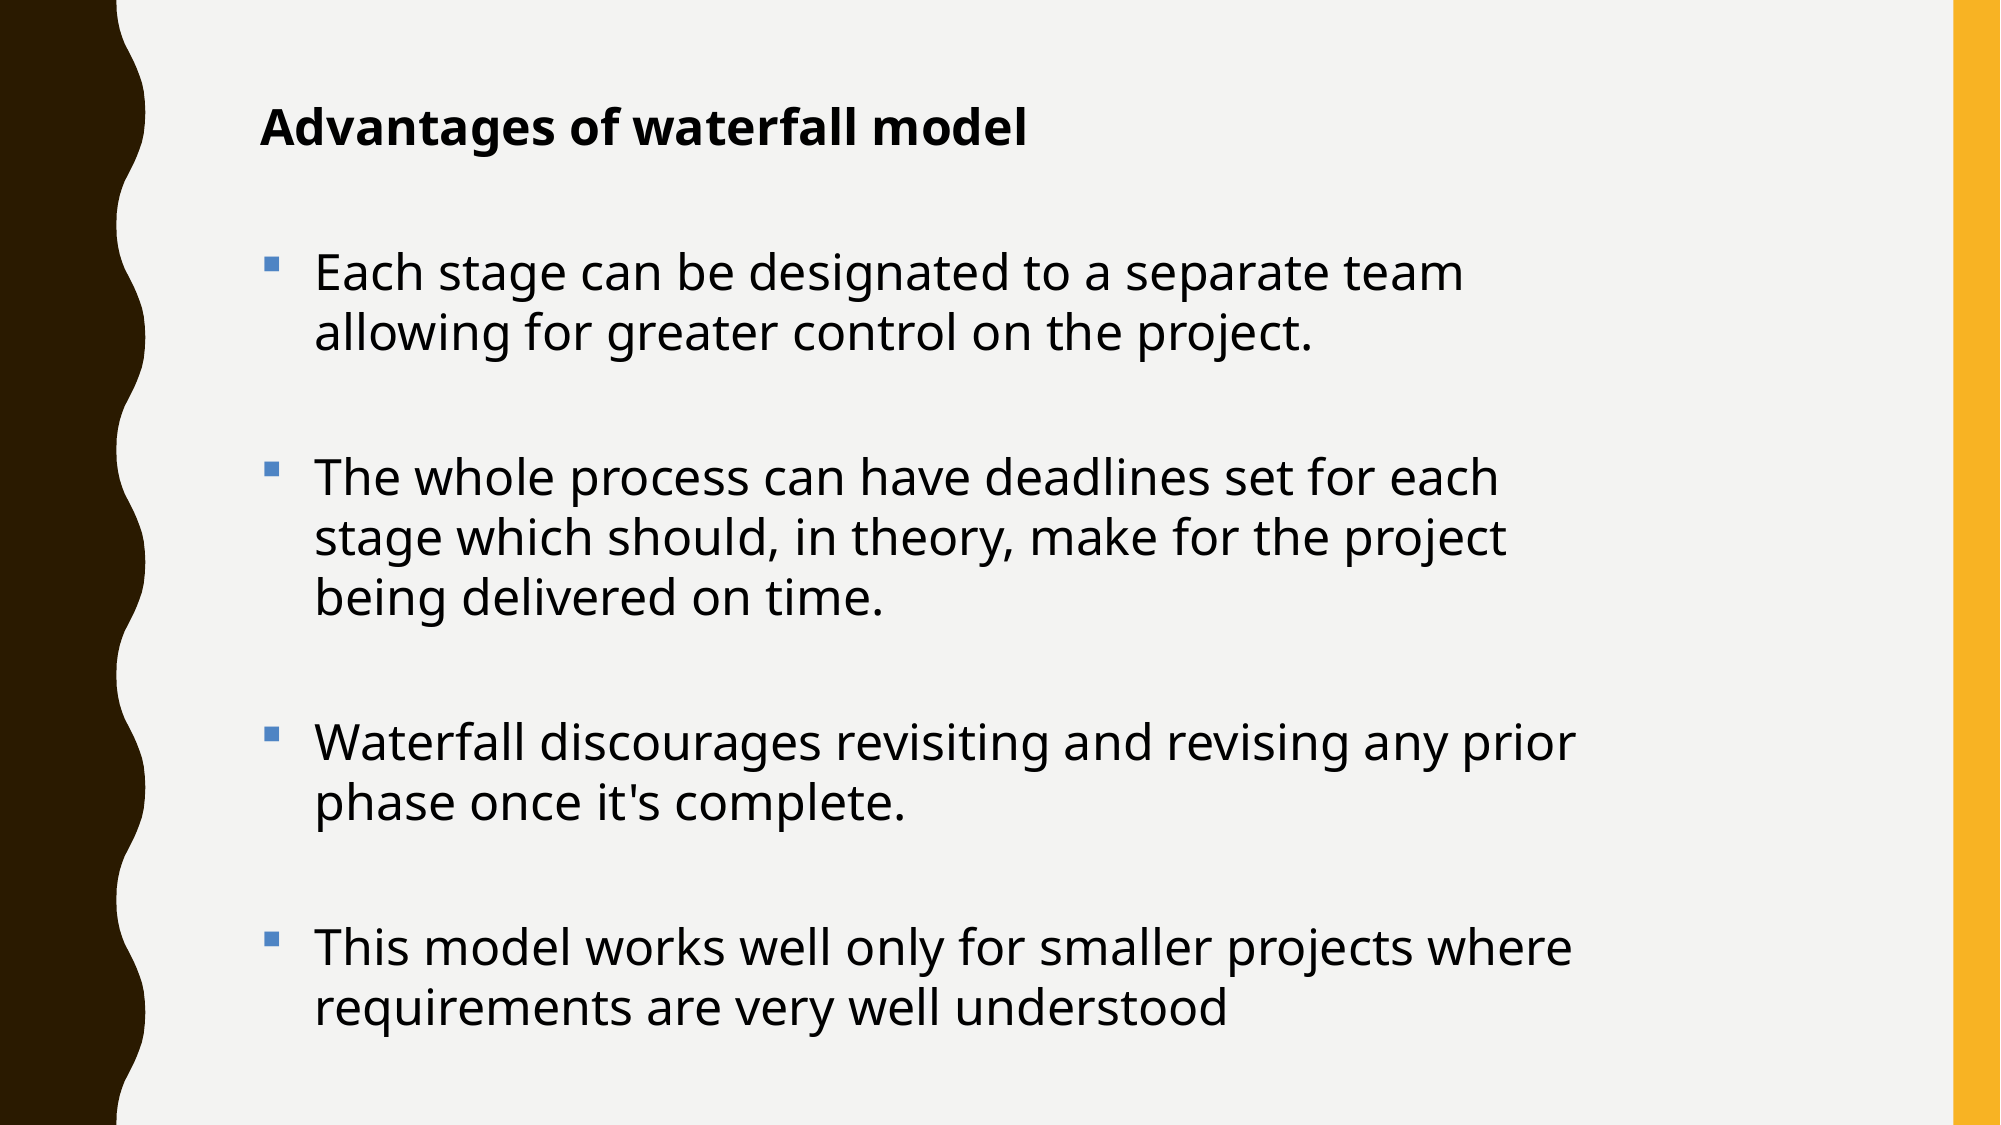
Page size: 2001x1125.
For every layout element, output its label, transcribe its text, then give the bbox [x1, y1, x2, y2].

text_box Advantages of waterfall model Each stage can be designated to a separate team allowing for greater control on the project. The whole process can have deadlines set for each stage which should, in theory, make for the project being delivered on time. Waterfall discourages revisiting and revising any prior phase once it's complete. This model works well only for smaller projects where requirements are very well understood [244, 87, 1635, 897]
